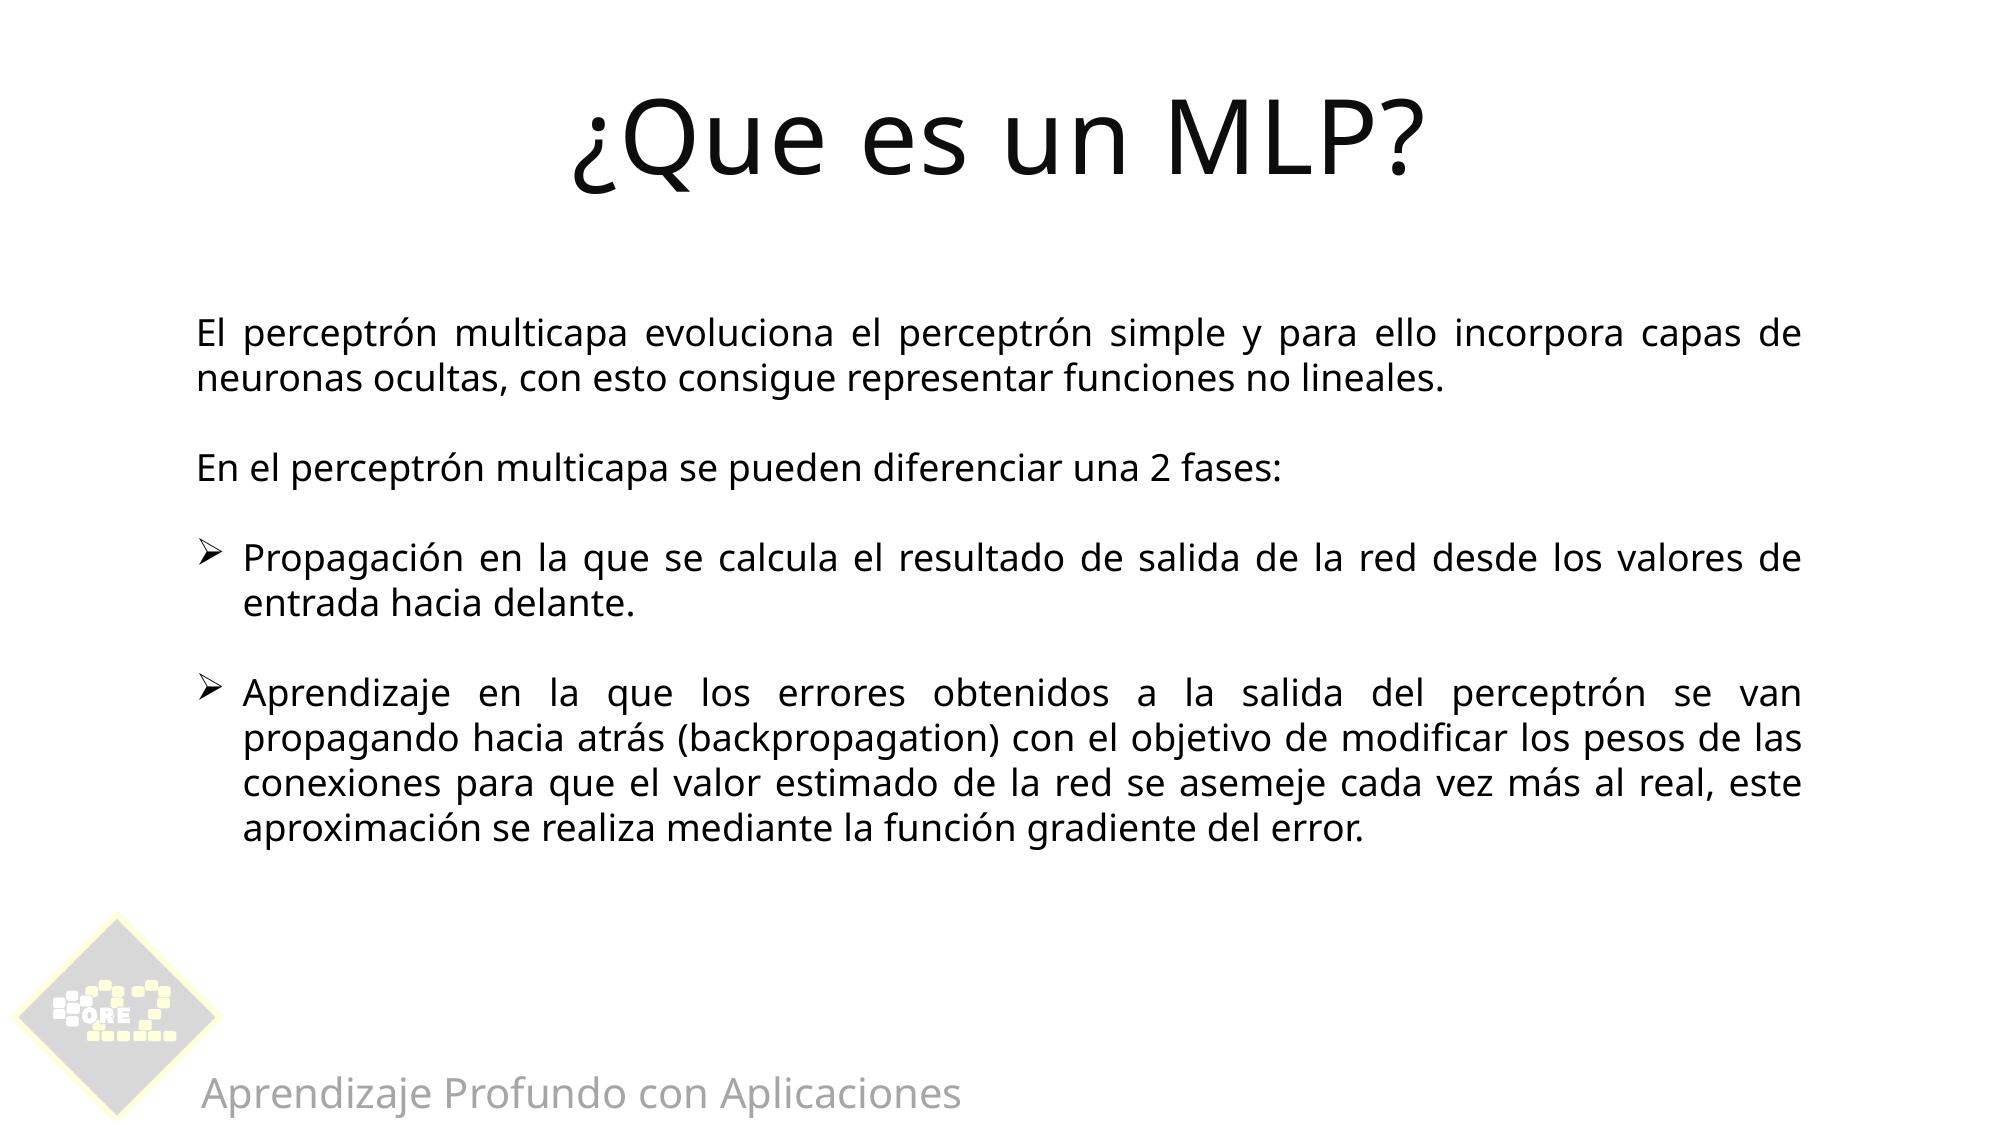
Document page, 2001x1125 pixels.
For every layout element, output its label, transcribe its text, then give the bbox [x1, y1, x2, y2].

picture [0, 910, 228, 1125]
text_box ¿Que es un MLP? [193, 87, 1806, 182]
text_box El perceptrón multicapa evoluciona el perceptrón simple y para ello incorpora capas de neuronas ocultas, con esto consigue representar funciones no lineales. En el perceptrón multicapa se pueden diferenciar una 2 fases: Propagación en la que se calcula el resultado de salida de la red desde los valores de entrada hacia delante. Aprendizaje en la que los errores obtenidos a la salida del perceptrón se van propagando hacia atrás (backpropagation) con el objetivo de modificar los pesos de las conexiones para que el valor estimado de la red se asemeje cada vez más al real, este aproximación se realiza mediante la función gradiente del error. [181, 257, 1819, 902]
text_box Aprendizaje Profundo con Aplicaciones [234, 1059, 1090, 1125]
